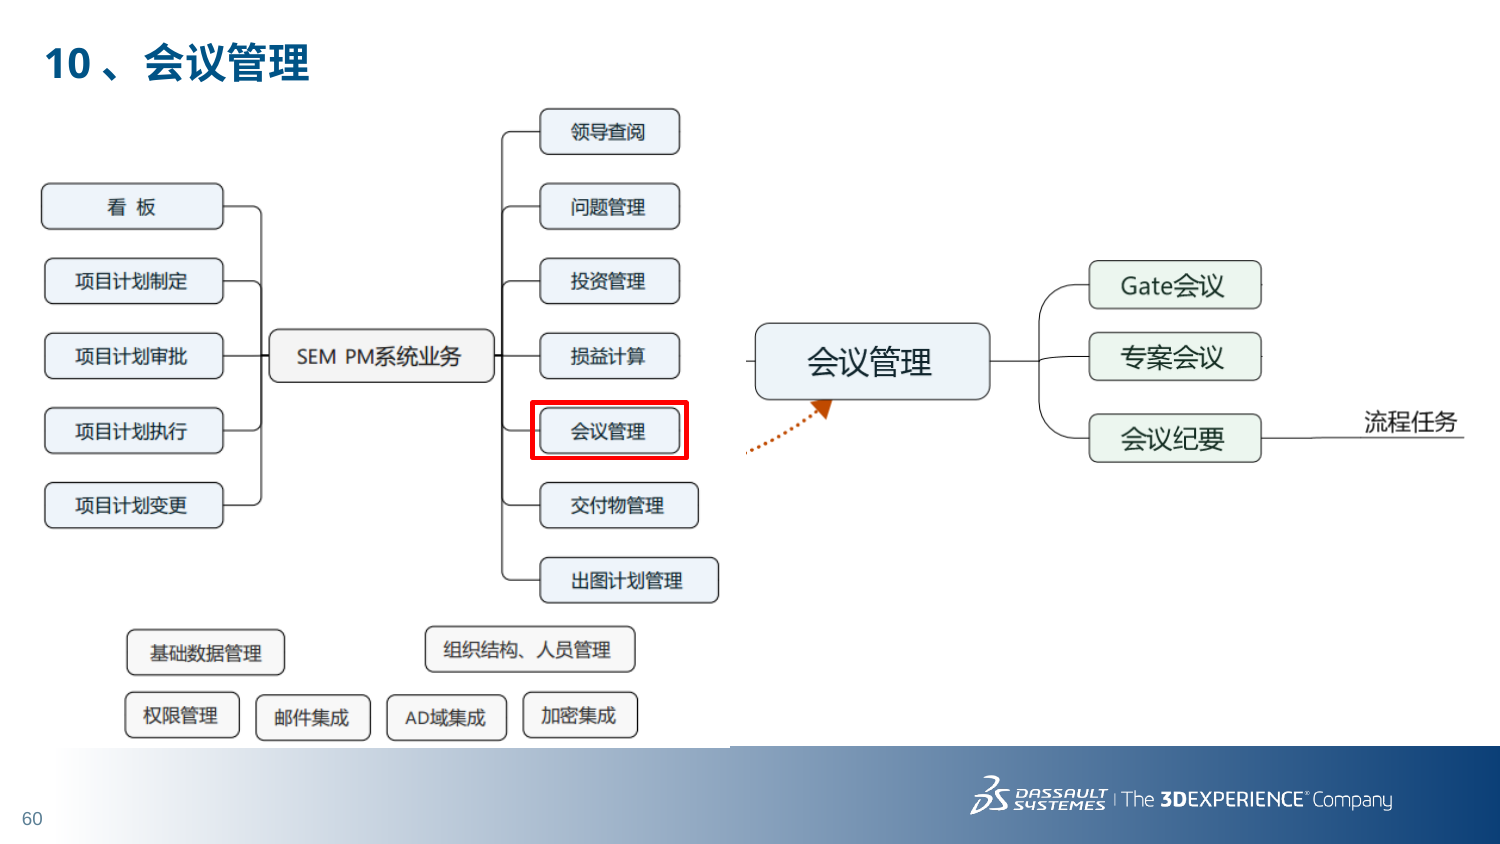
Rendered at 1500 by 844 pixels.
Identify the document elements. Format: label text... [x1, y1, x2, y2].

picture [962, 775, 1400, 815]
title 10、会议管理 [29, 23, 747, 100]
picture [28, 99, 730, 748]
picture [746, 251, 1472, 471]
